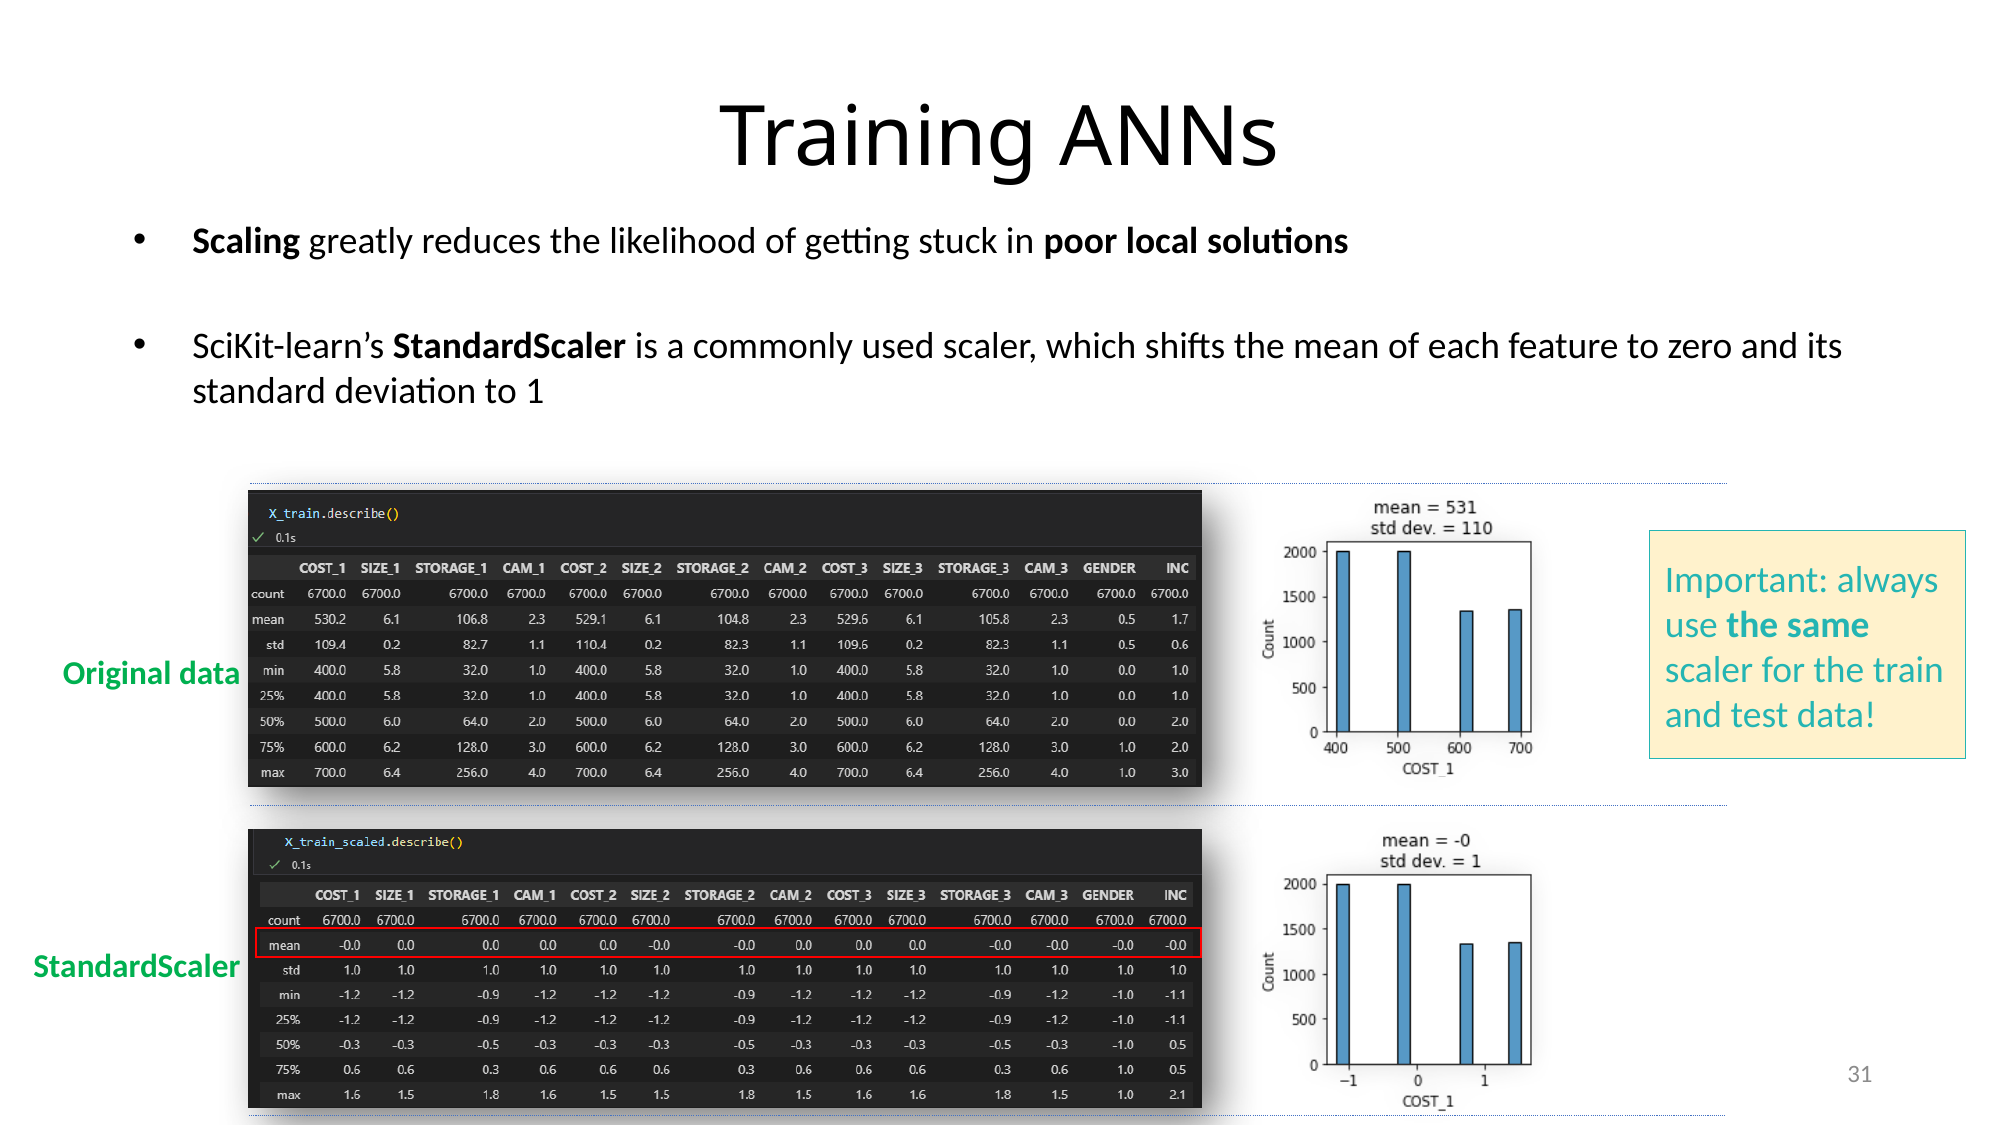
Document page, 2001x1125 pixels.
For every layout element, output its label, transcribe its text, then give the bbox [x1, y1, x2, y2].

picture [1253, 490, 1543, 777]
picture [248, 829, 1202, 1108]
text_box Important: always use the same scaler for the train and test data! [1649, 530, 1966, 759]
picture [1253, 828, 1543, 1118]
title Training ANNs [324, 45, 1675, 208]
slide_number 31 [1691, 1042, 1888, 1103]
text_box Scaling greatly reduces the likelihood of getting stuck in poor local solutions SciKit-learn’s StandardScaler is a commonly used scaler, which shifts the mean of each feature to zero and its standard deviation to 1 [118, 208, 1926, 495]
text_box StandardScaler [7, 850, 248, 1078]
picture [248, 490, 1202, 787]
text_box Original data [0, 563, 248, 778]
